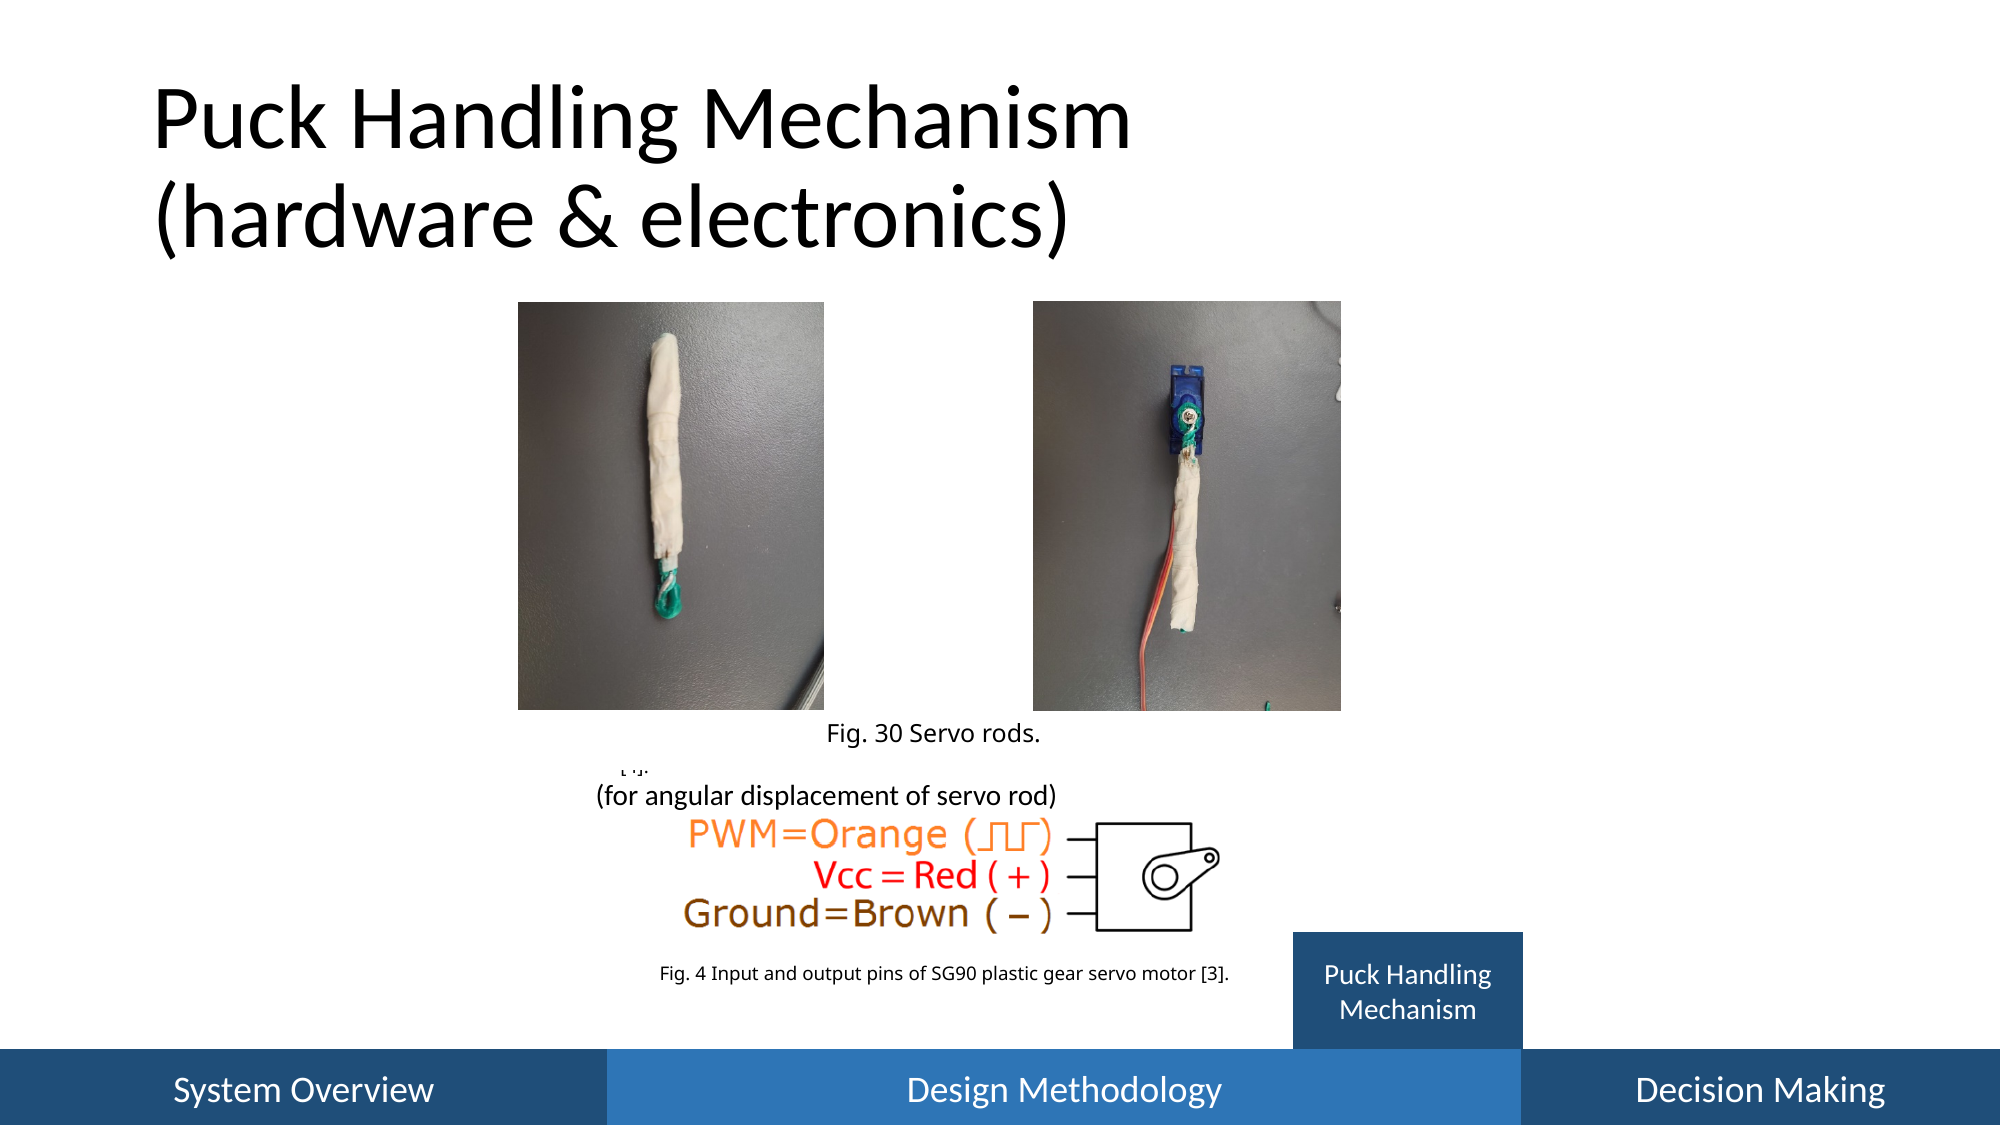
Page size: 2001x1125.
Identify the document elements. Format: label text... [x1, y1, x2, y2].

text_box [320, 264, 1680, 769]
text_box Decision Making [1521, 1049, 2000, 1125]
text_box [578, 813, 1255, 998]
text_box Puck Handling Mechanism [1293, 932, 1523, 1049]
title Puck Handling Mechanism (hardware & electronics) [137, 59, 1863, 278]
text_box System Overview [0, 1049, 607, 1125]
text_box Design Methodology [607, 1049, 1521, 1125]
slide_number 49 [1412, 1042, 1863, 1103]
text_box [403, 769, 1518, 813]
